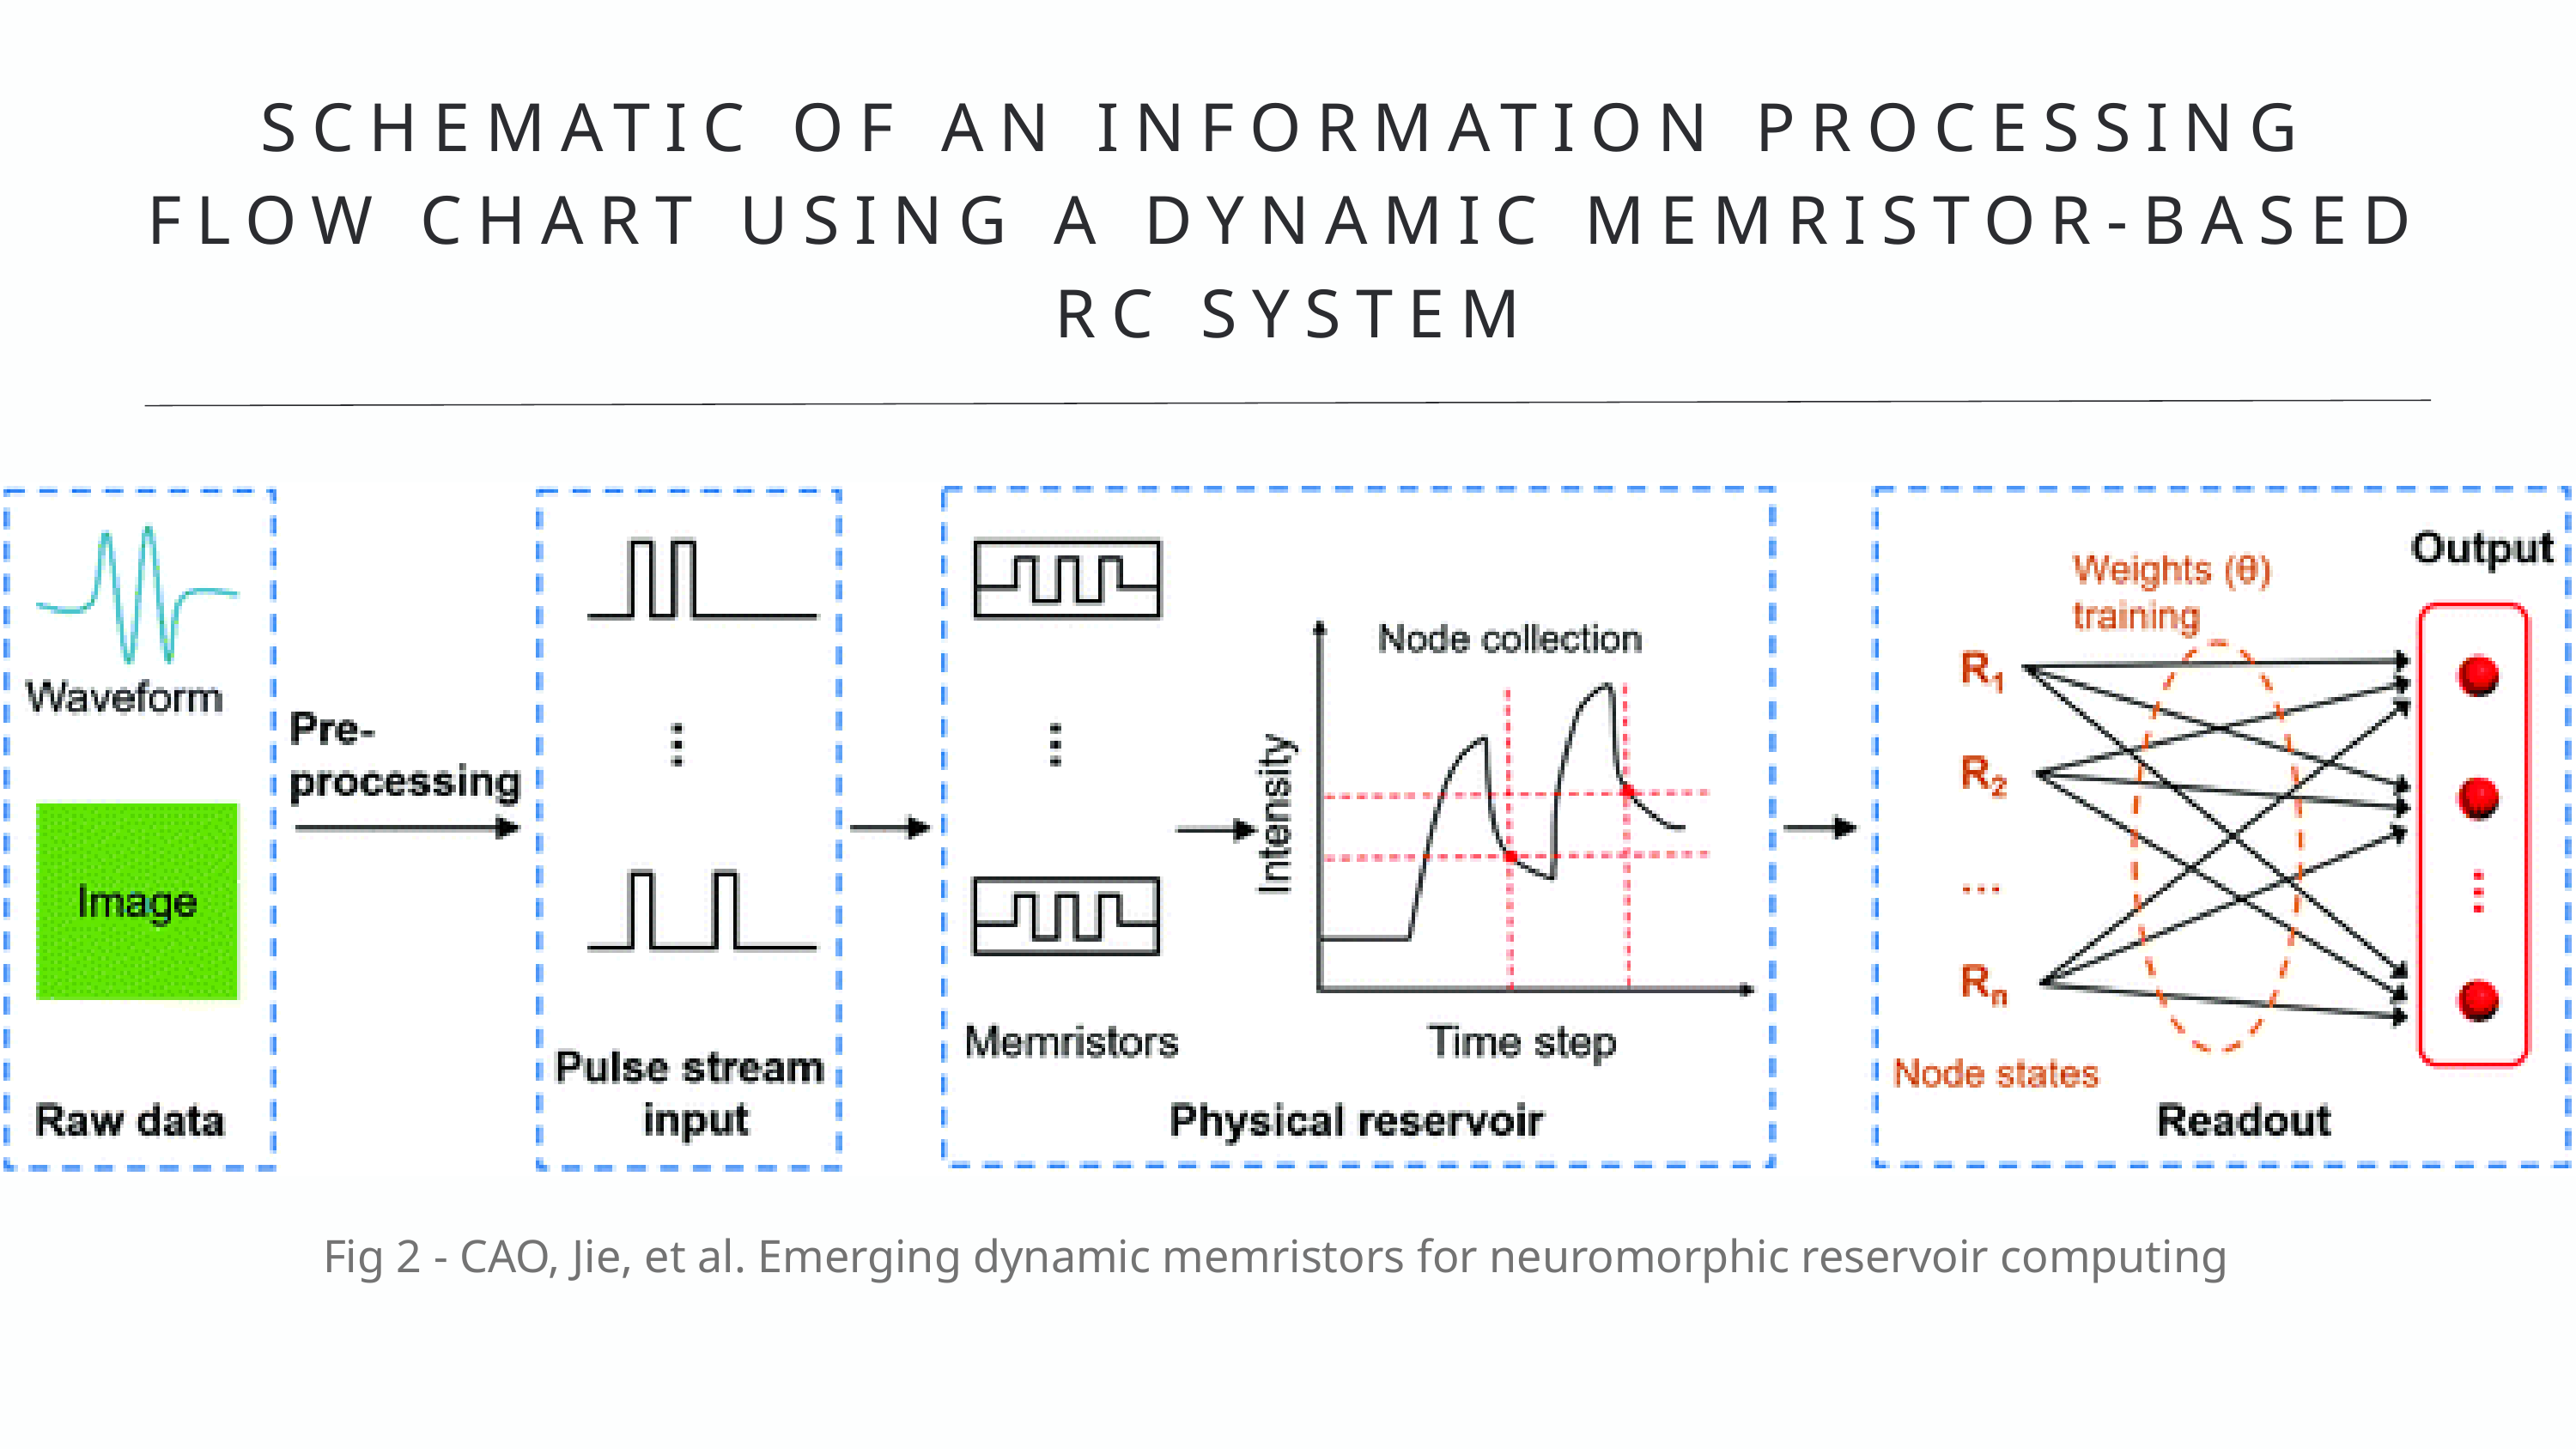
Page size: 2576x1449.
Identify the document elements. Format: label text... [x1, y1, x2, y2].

text_box SCHEMATIC OF AN INFORMATION PROCESSING FLOW CHART USING A DYNAMIC MEMRISTOR-BASED RC SYSTEM [144, 71, 2432, 351]
text_box [0, 482, 2576, 1176]
text_box Fig 2 - CAO, Jie, et al. Emerging dynamic memristors for neuromorphic reservoir computing [323, 1214, 2576, 1349]
